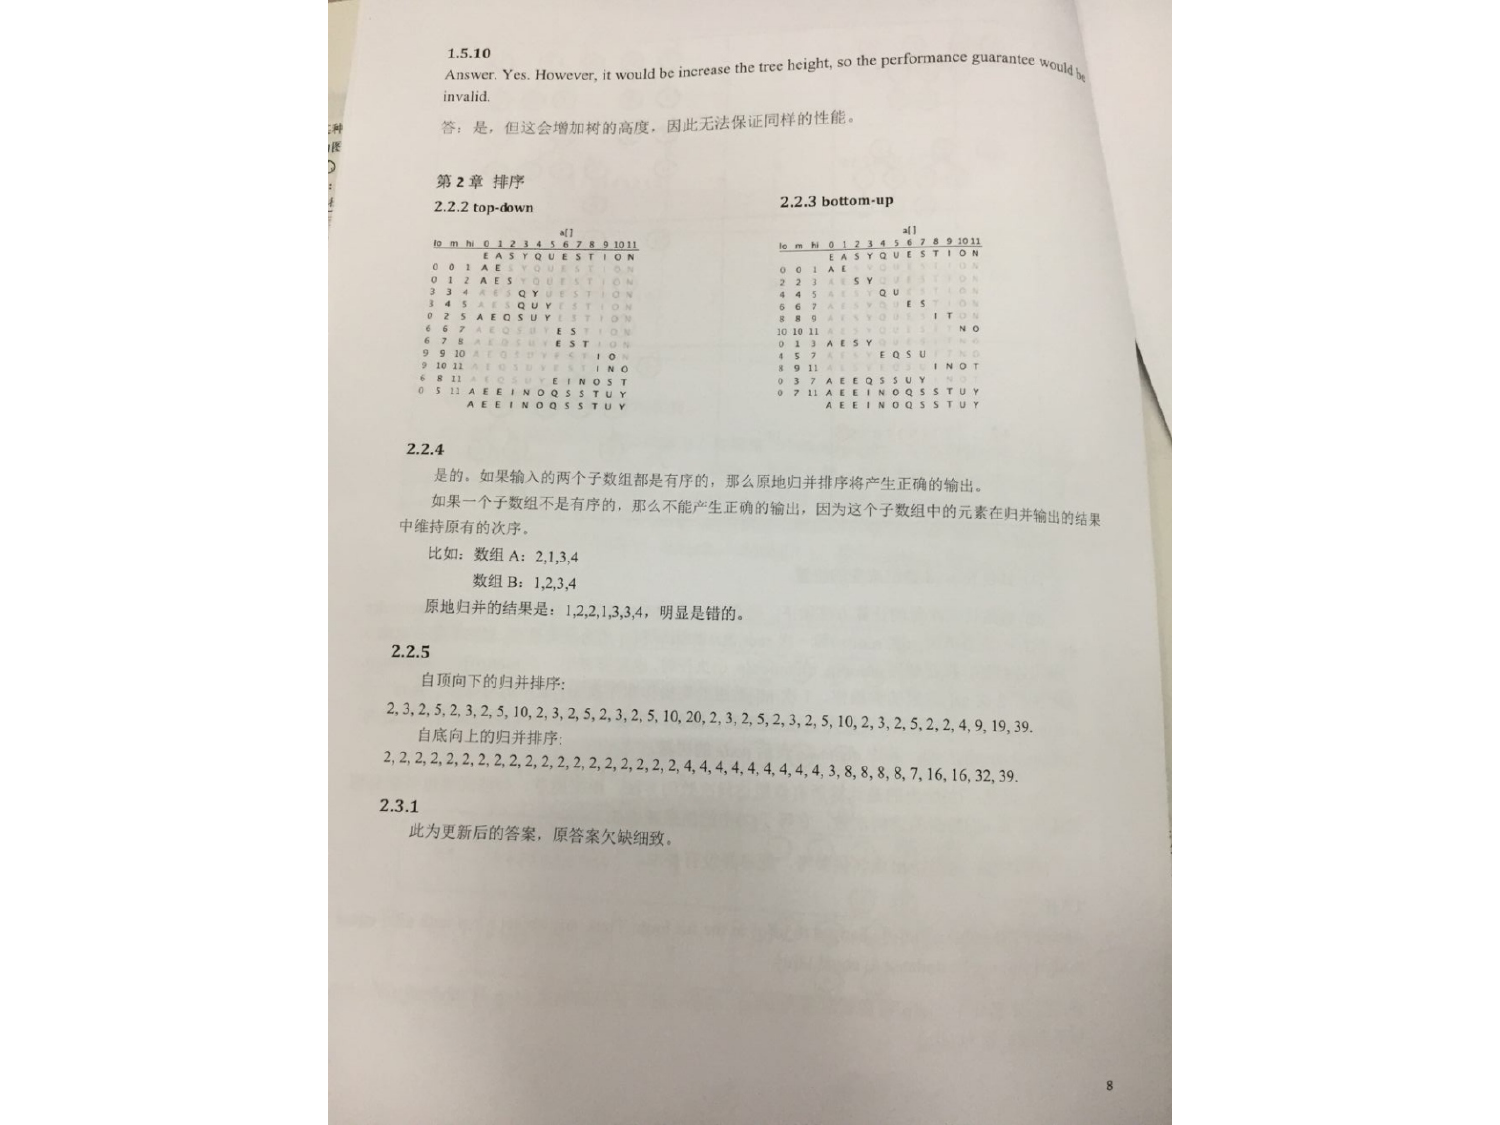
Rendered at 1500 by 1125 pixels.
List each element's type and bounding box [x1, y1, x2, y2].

picture [328, 0, 1172, 1125]
